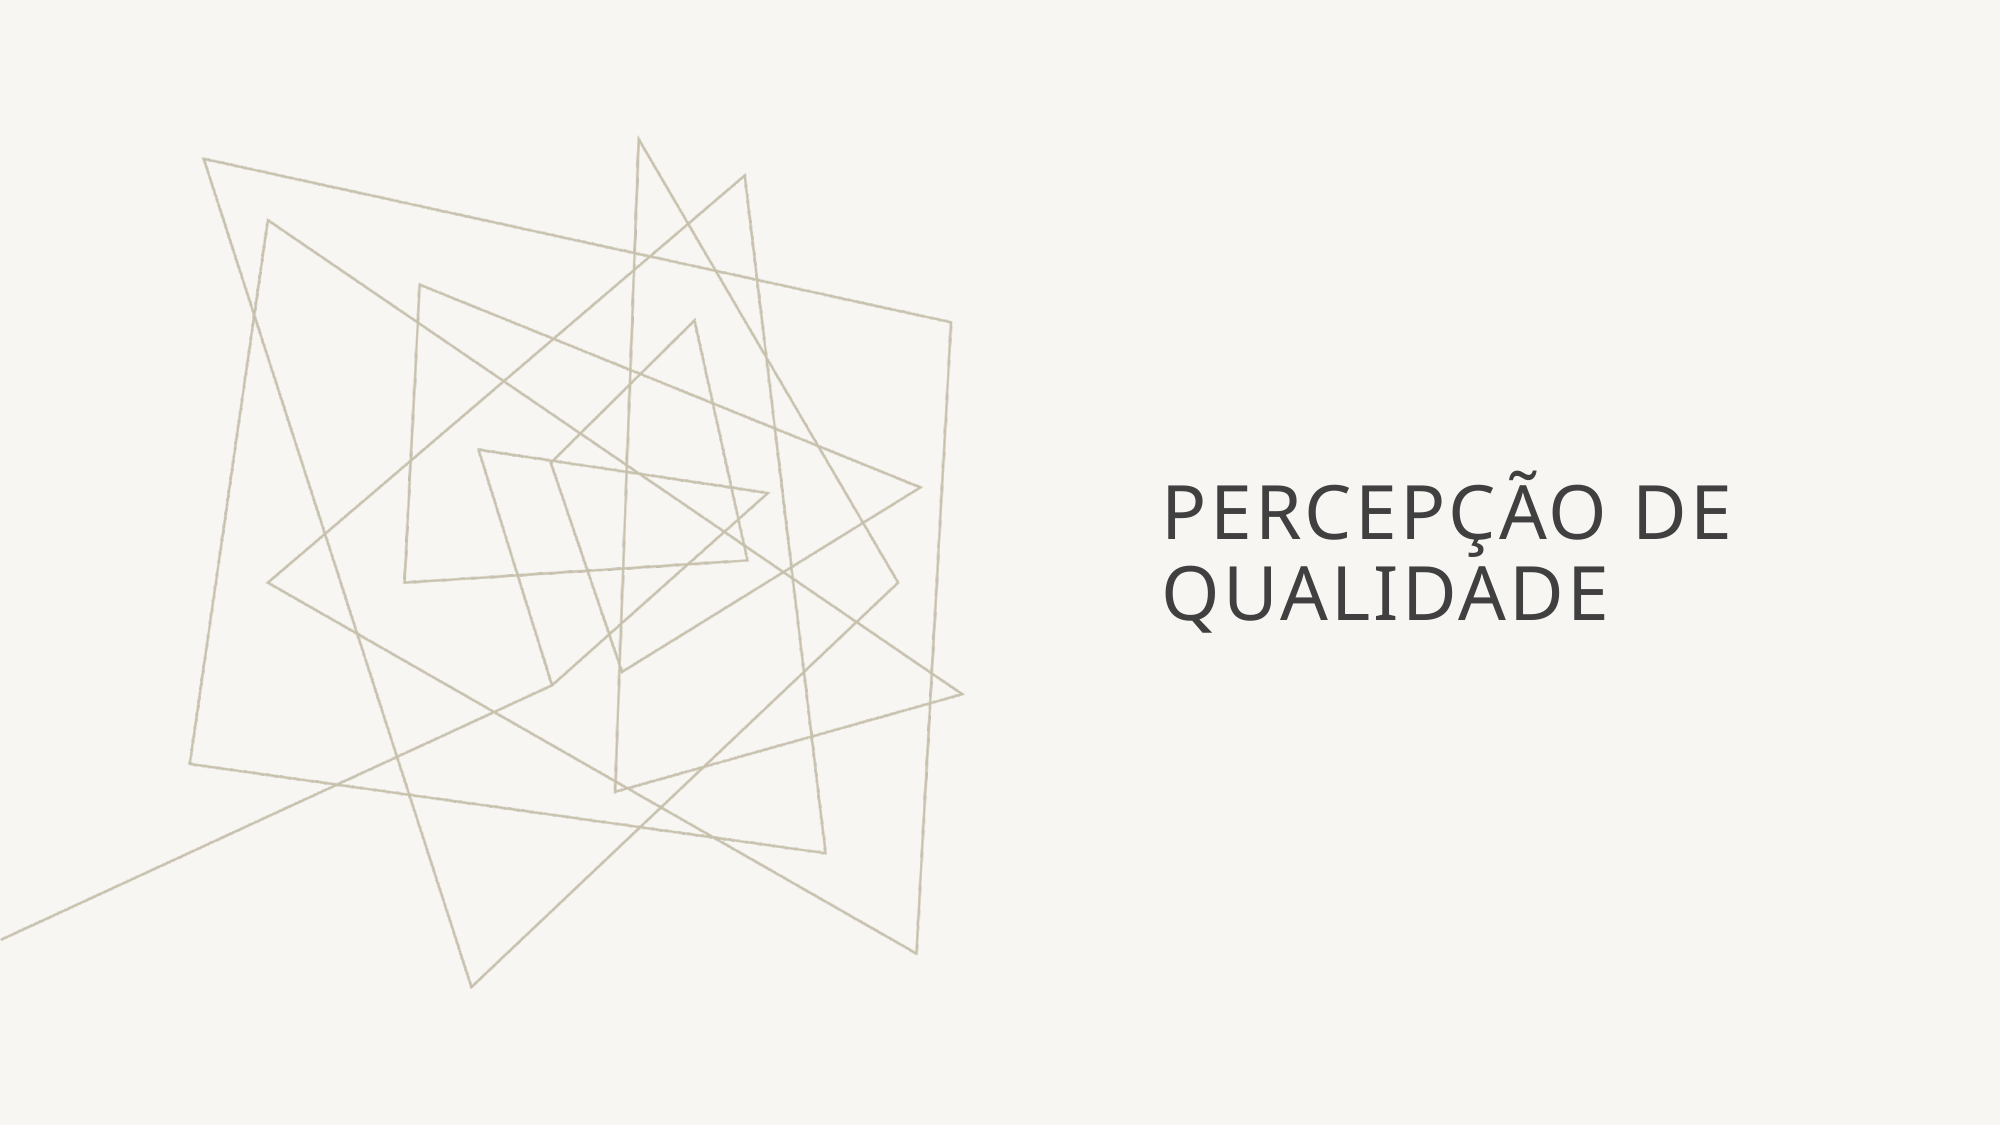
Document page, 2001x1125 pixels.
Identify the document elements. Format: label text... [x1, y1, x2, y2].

picture [0, 135, 965, 989]
title Percepção de qualidade [1146, 332, 1833, 780]
